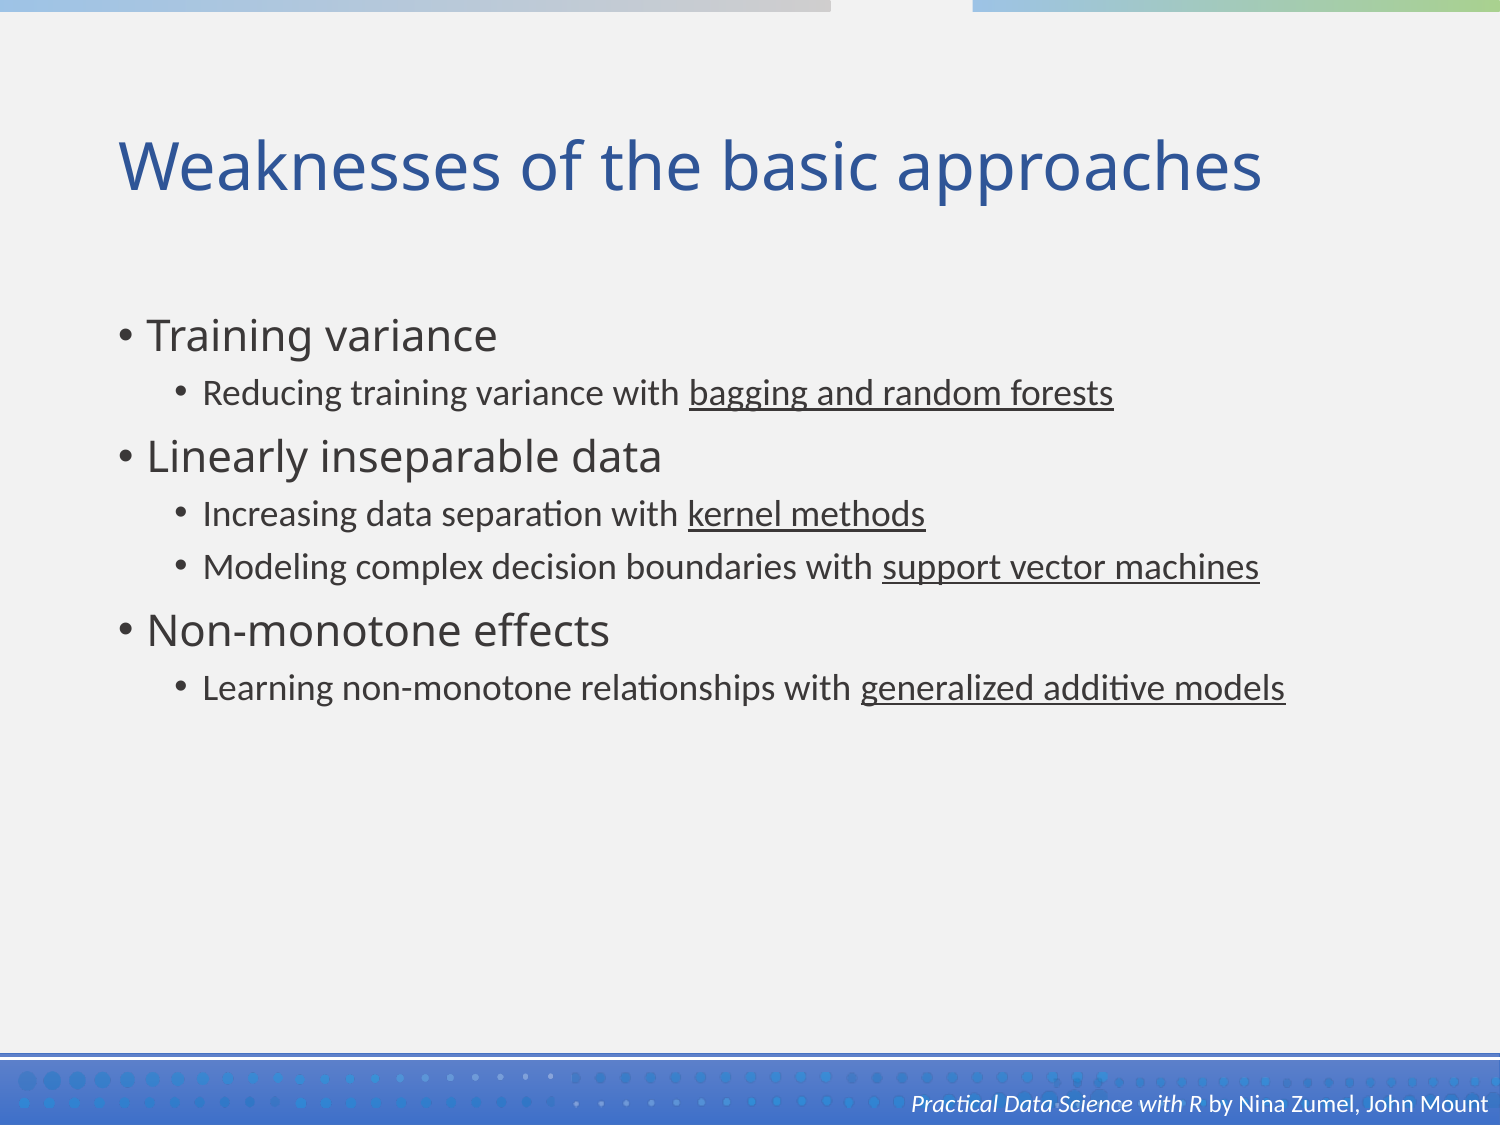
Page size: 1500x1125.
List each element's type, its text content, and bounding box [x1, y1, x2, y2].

title Weaknesses of the basic approaches [103, 59, 1397, 278]
list Training variance Reducing training variance with bagging and random forests Linearly inseparable data Increasing data separation with kernel methods Modeling complex decision boundaries with support vector machines Non-monotone effects Learning non-monotone relationships with generalized additive models [103, 300, 1397, 1015]
text_box Practical Data Science with R by Nina Zumel, John Mount [895, 1079, 1500, 1125]
